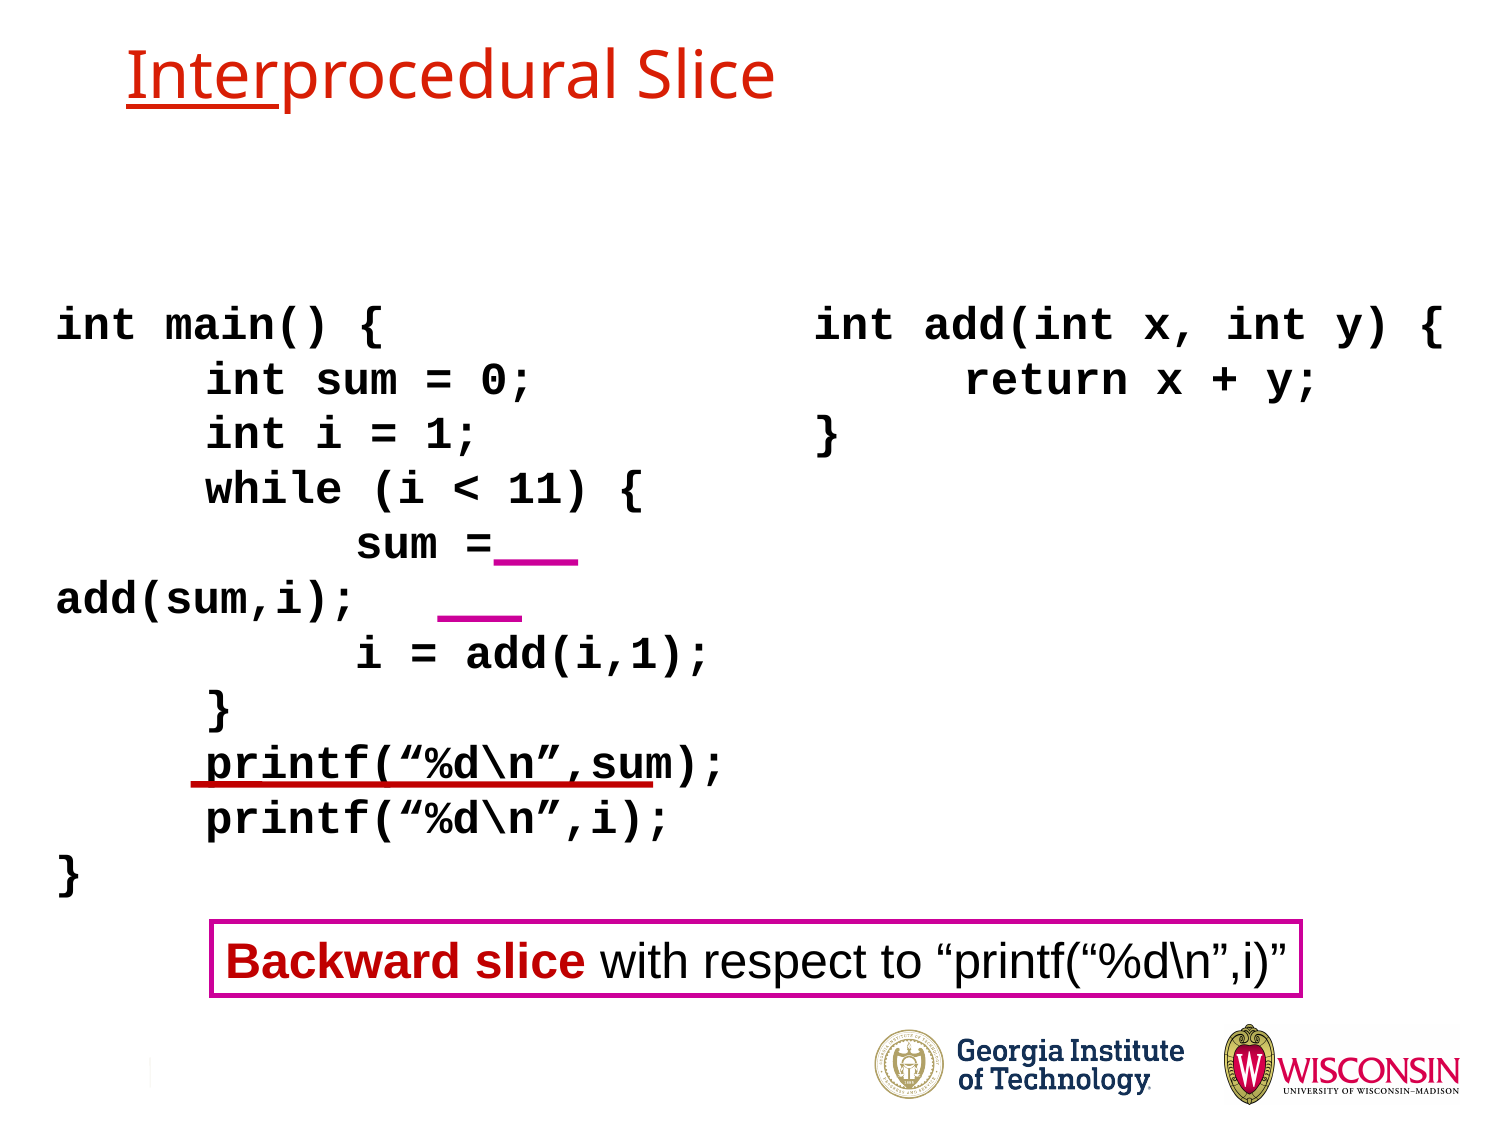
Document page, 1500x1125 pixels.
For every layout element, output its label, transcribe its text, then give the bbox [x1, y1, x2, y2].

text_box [190, 784, 1307, 997]
text_box int main() { int sum = 0; int i = 1; while (i < 11) { sum = add(sum,i); i = add(i,1); } printf(“%d\n”,sum); printf(“%d\n”,i); } [41, 286, 820, 905]
text_box int add(int x, int y) { return x + y; } [799, 286, 1467, 465]
picture [862, 1024, 1196, 1104]
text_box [437, 562, 579, 619]
title Interprocedural Slice [112, 24, 1388, 213]
picture [1224, 1024, 1460, 1105]
